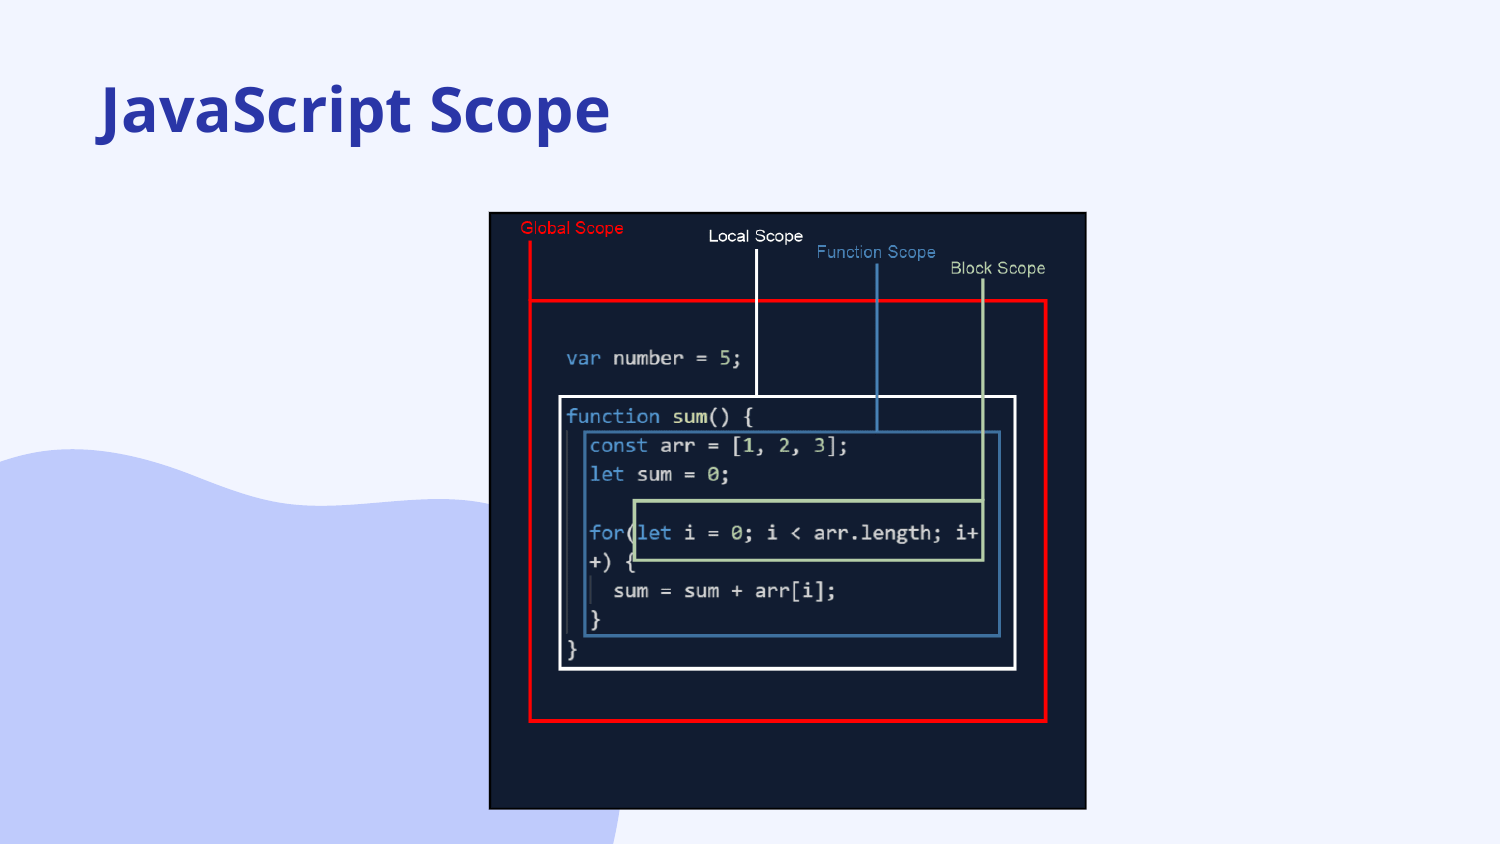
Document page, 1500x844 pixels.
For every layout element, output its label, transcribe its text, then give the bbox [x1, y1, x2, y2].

title JavaScript Scope [85, 69, 1352, 164]
picture [488, 211, 1087, 810]
